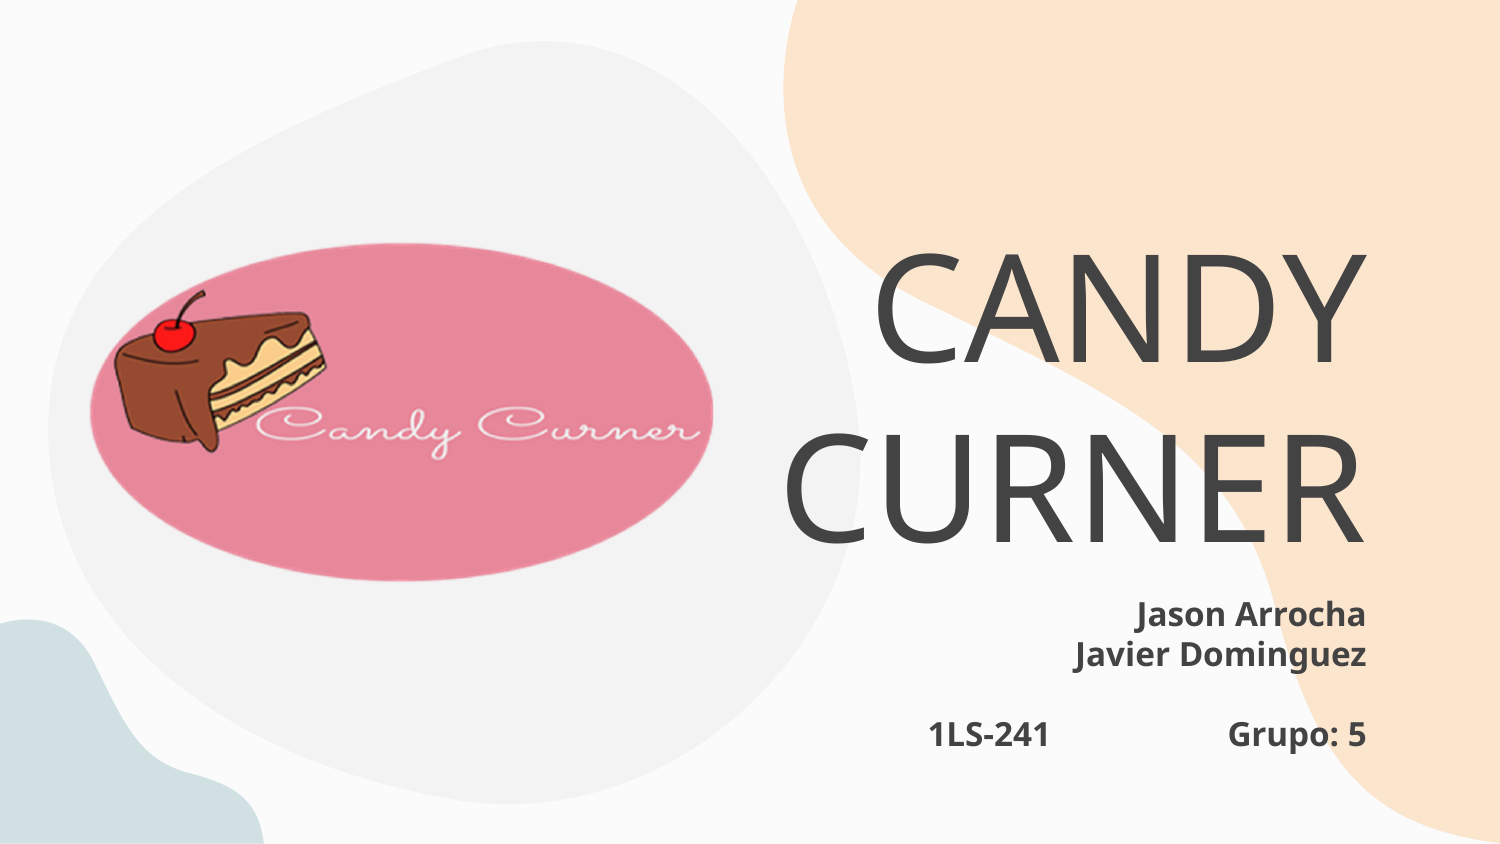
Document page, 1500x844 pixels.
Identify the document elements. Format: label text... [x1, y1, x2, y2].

text_box [0, 619, 264, 844]
picture [80, 235, 721, 589]
text_box [0, 0, 1498, 844]
text_box [783, 0, 1500, 844]
subtitle Jason Arrocha Javier Dominguez 1LS-241 Grupo: 5 [903, 578, 1382, 709]
title CANDY CURNER [658, 125, 1382, 588]
